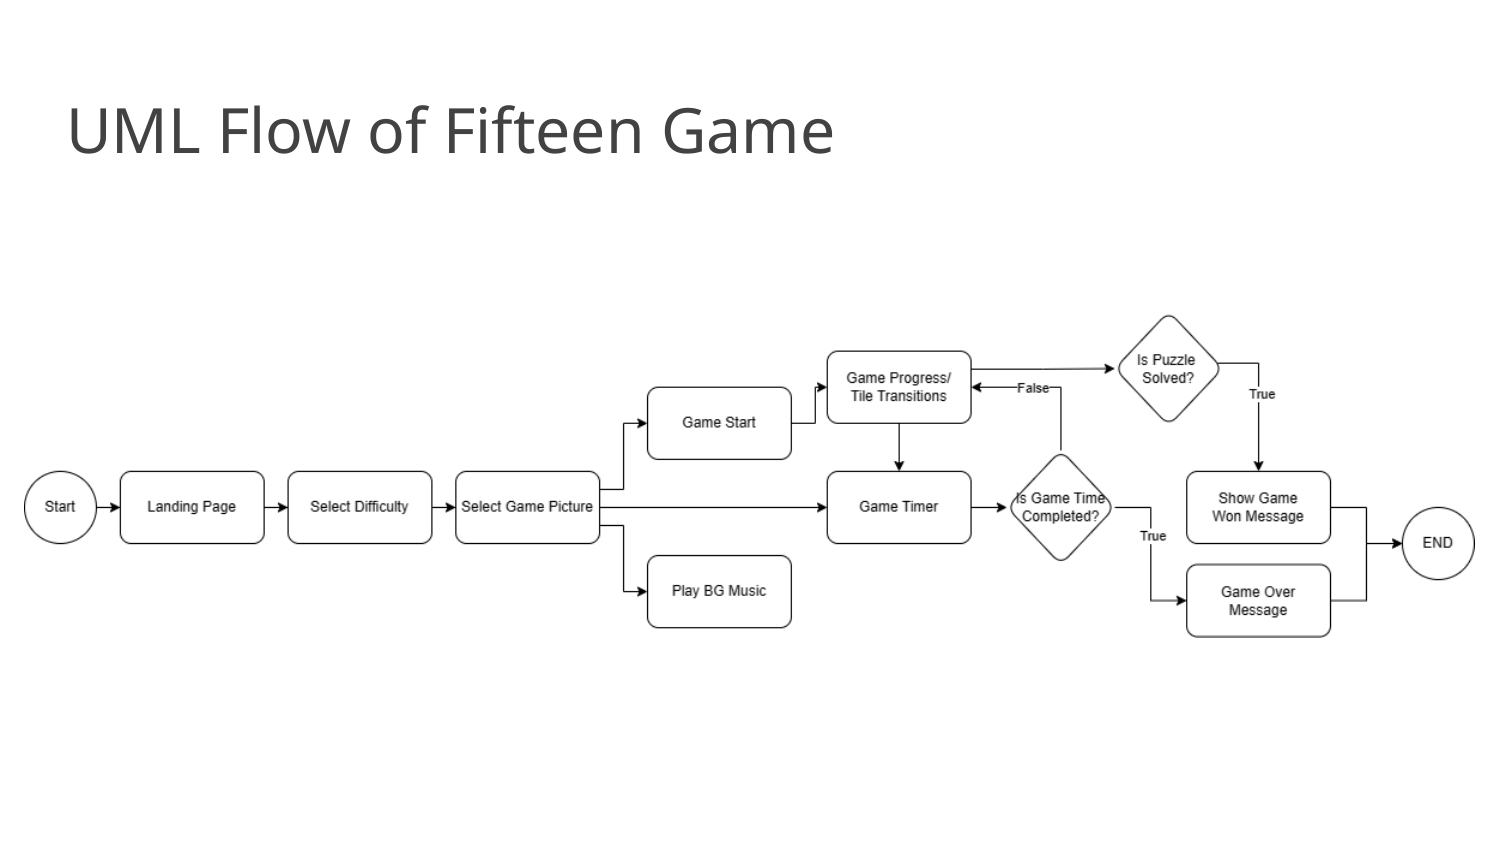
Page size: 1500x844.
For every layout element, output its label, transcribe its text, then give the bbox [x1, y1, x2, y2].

picture [24, 311, 1476, 638]
title UML Flow of Fifteen Game [51, 61, 1449, 182]
